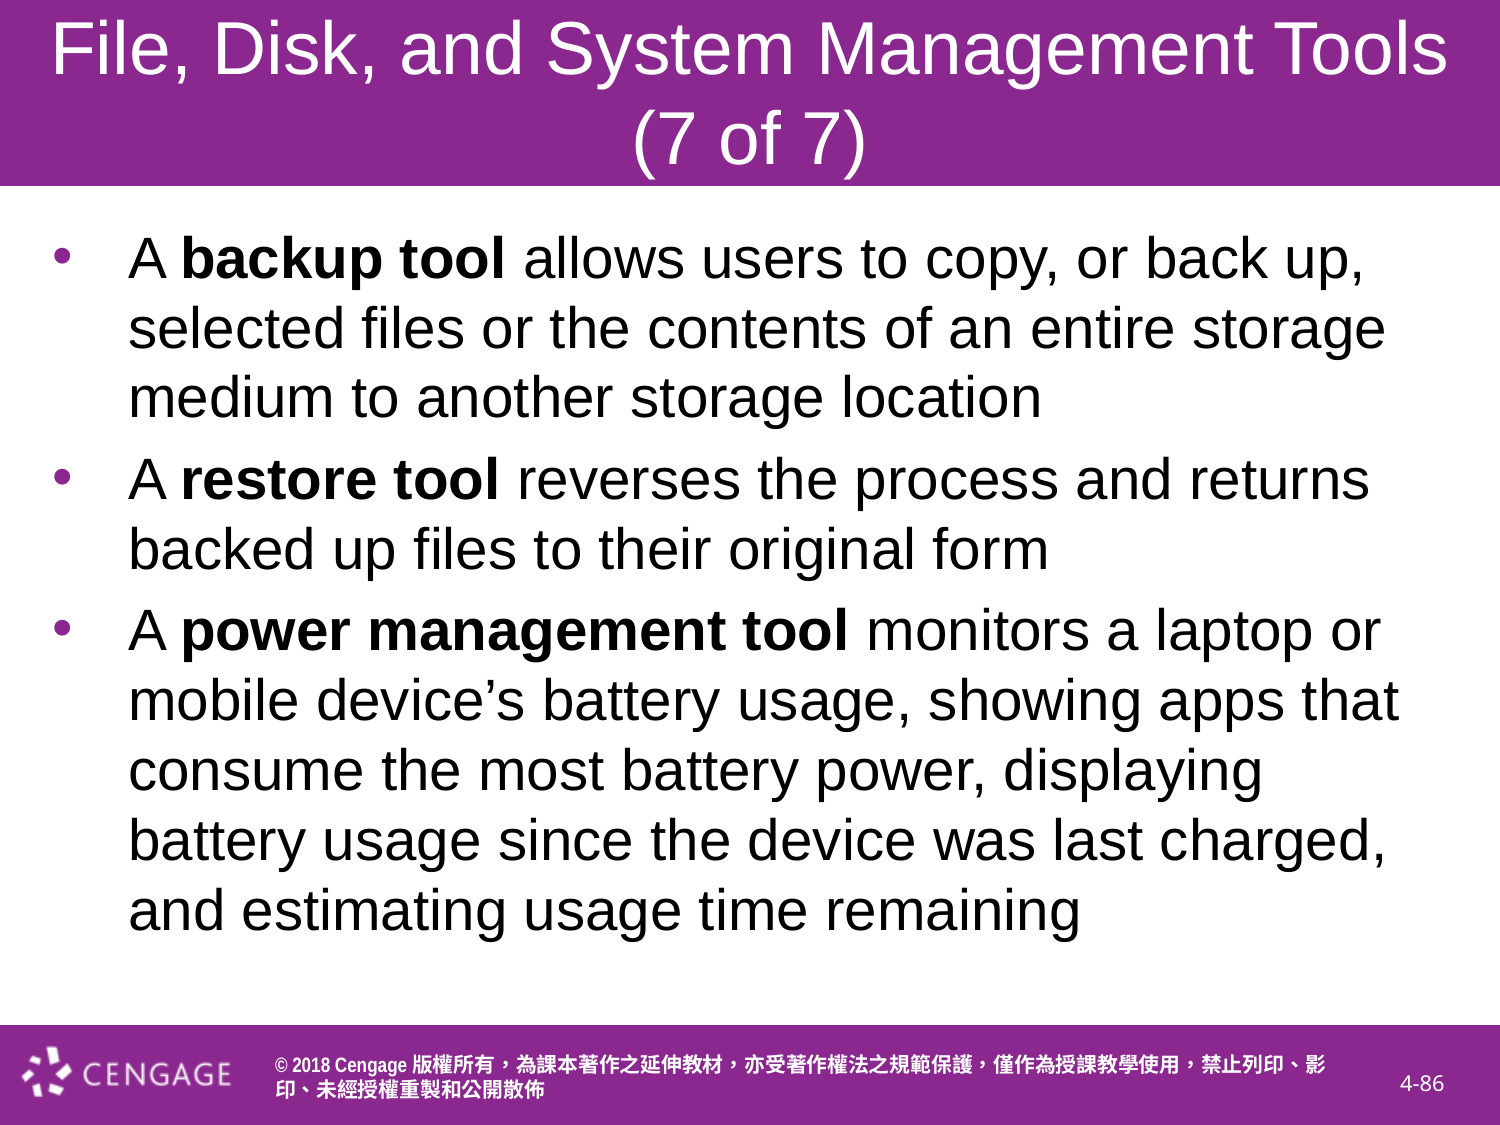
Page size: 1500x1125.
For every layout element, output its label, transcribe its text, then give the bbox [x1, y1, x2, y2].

title File, Disk, and System Management Tools (7 of 7) [7, 4, 1493, 175]
list A backup tool allows users to copy, or back up, selected files or the contents of an entire storage medium to another storage location A restore tool reverses the process and returns backed up files to their original form A power management tool monitors a laptop or mobile device’s battery usage, showing apps that consume the most battery power, displaying battery usage since the device was last charged, and estimating usage time remaining [37, 212, 1463, 1013]
picture [12, 1037, 236, 1105]
